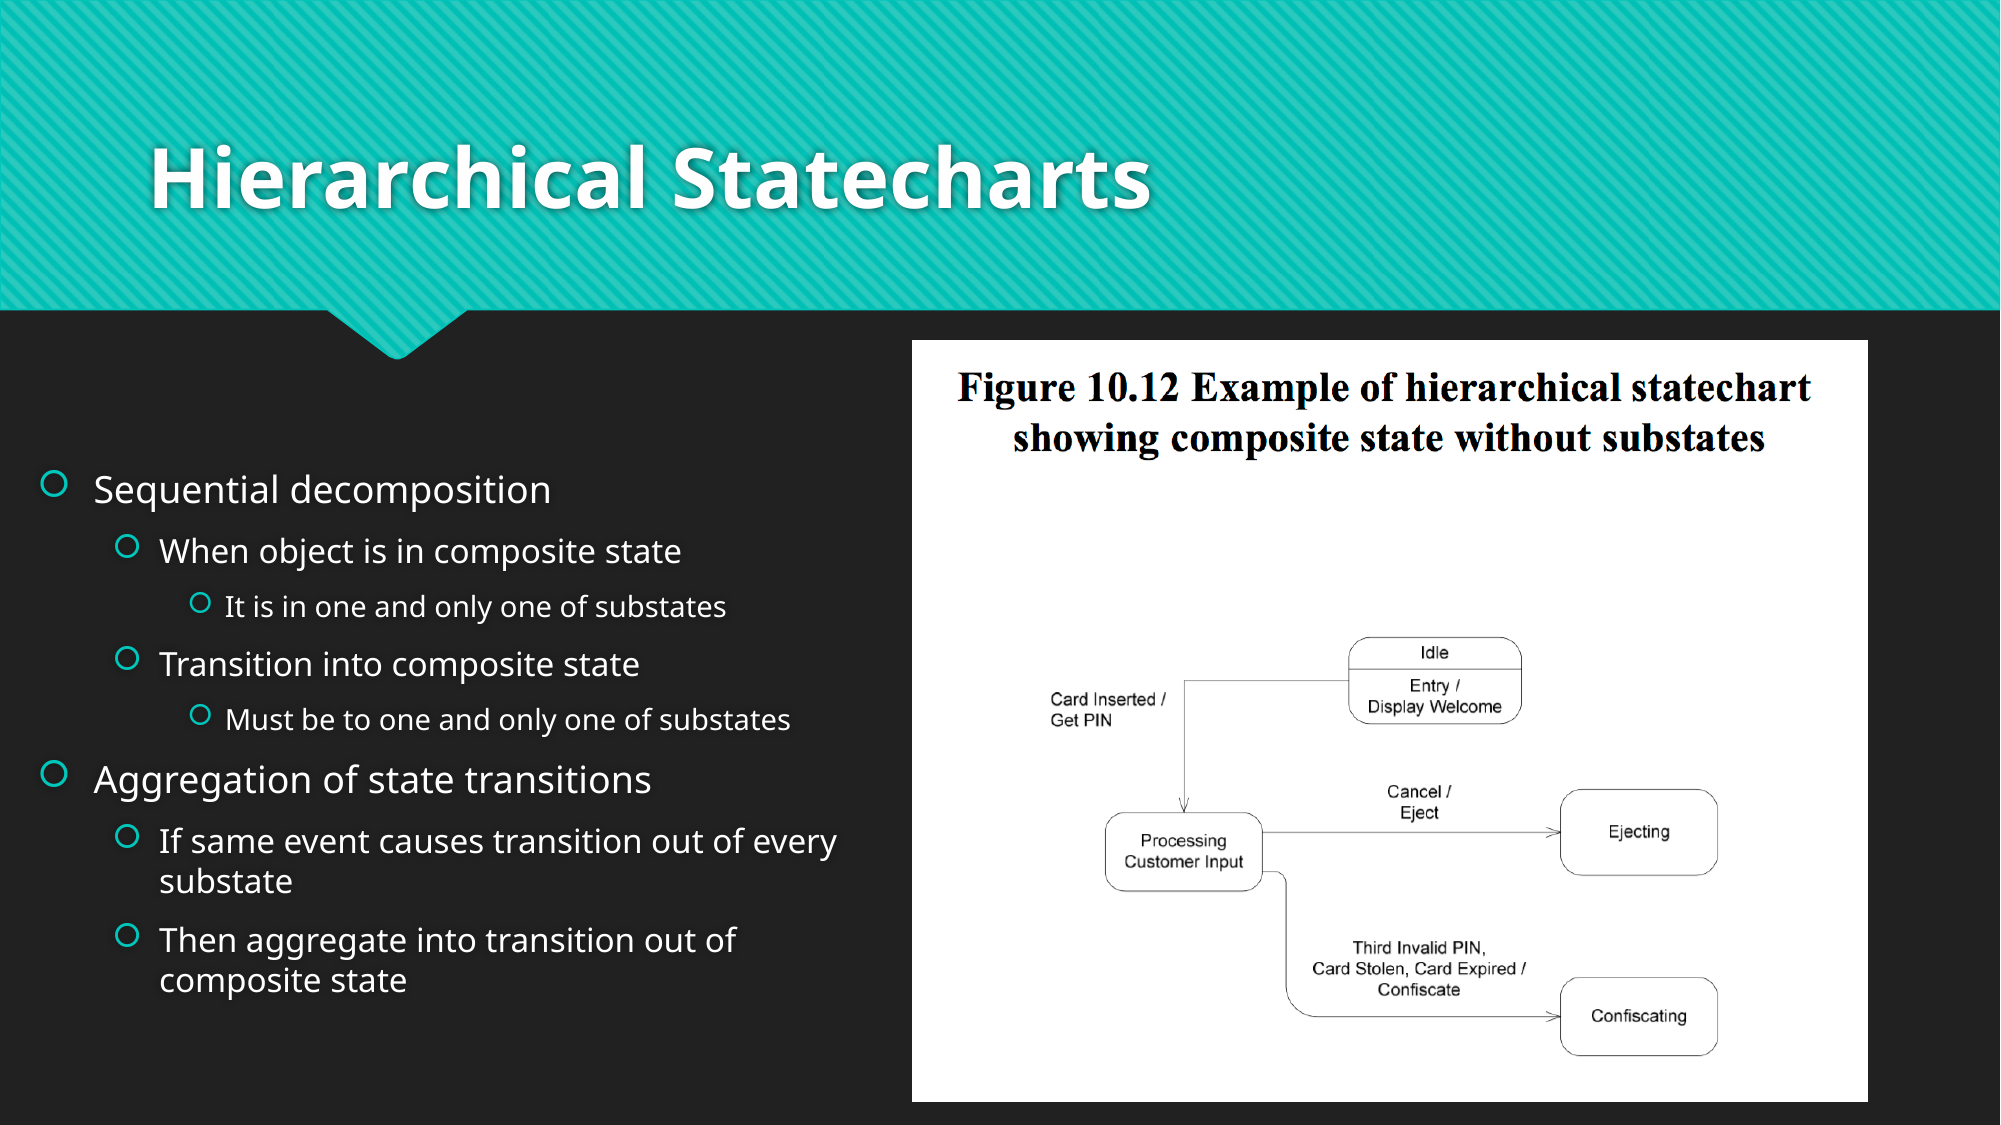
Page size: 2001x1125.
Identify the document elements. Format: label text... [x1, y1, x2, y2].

picture [911, 340, 1868, 1103]
list Sequential decomposition When object is in composite state It is in one and only one of substates Transition into composite state Must be to one and only one of substates Aggregation of state transitions If same event causes transition out of every substate Then aggregate into transition out of composite state [22, 340, 883, 1125]
title Hierarchical Statecharts [132, 73, 1868, 233]
